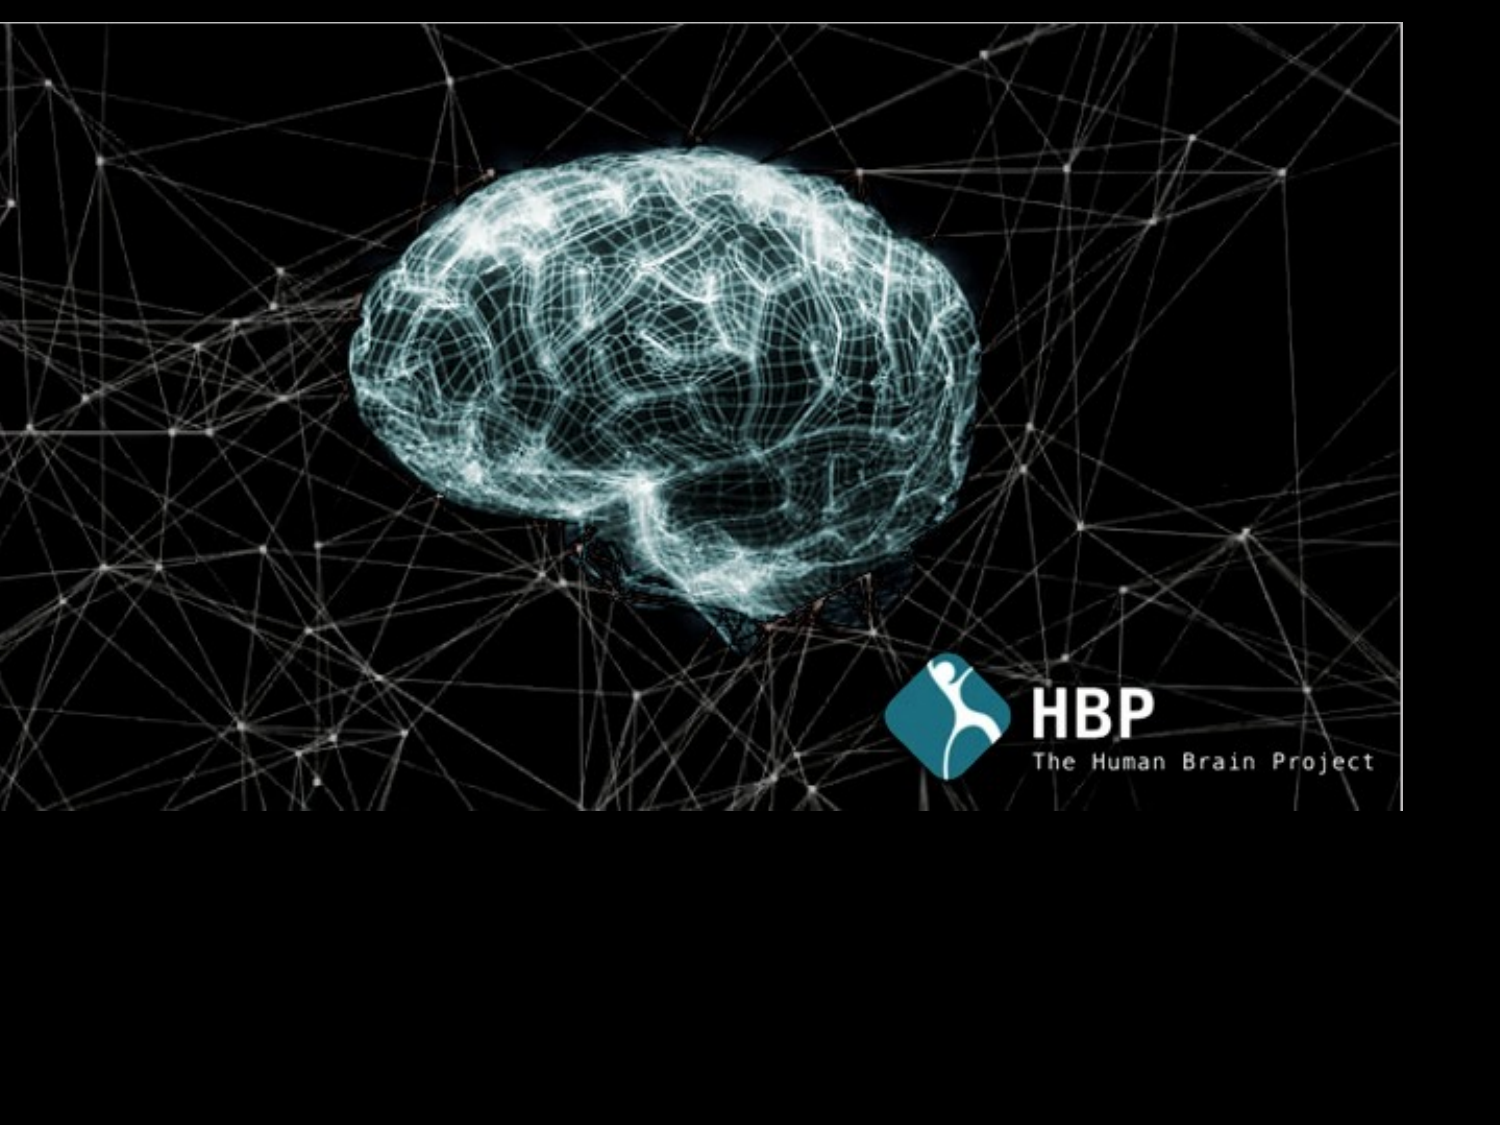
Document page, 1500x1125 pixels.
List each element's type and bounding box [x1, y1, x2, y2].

picture [0, 22, 1403, 811]
